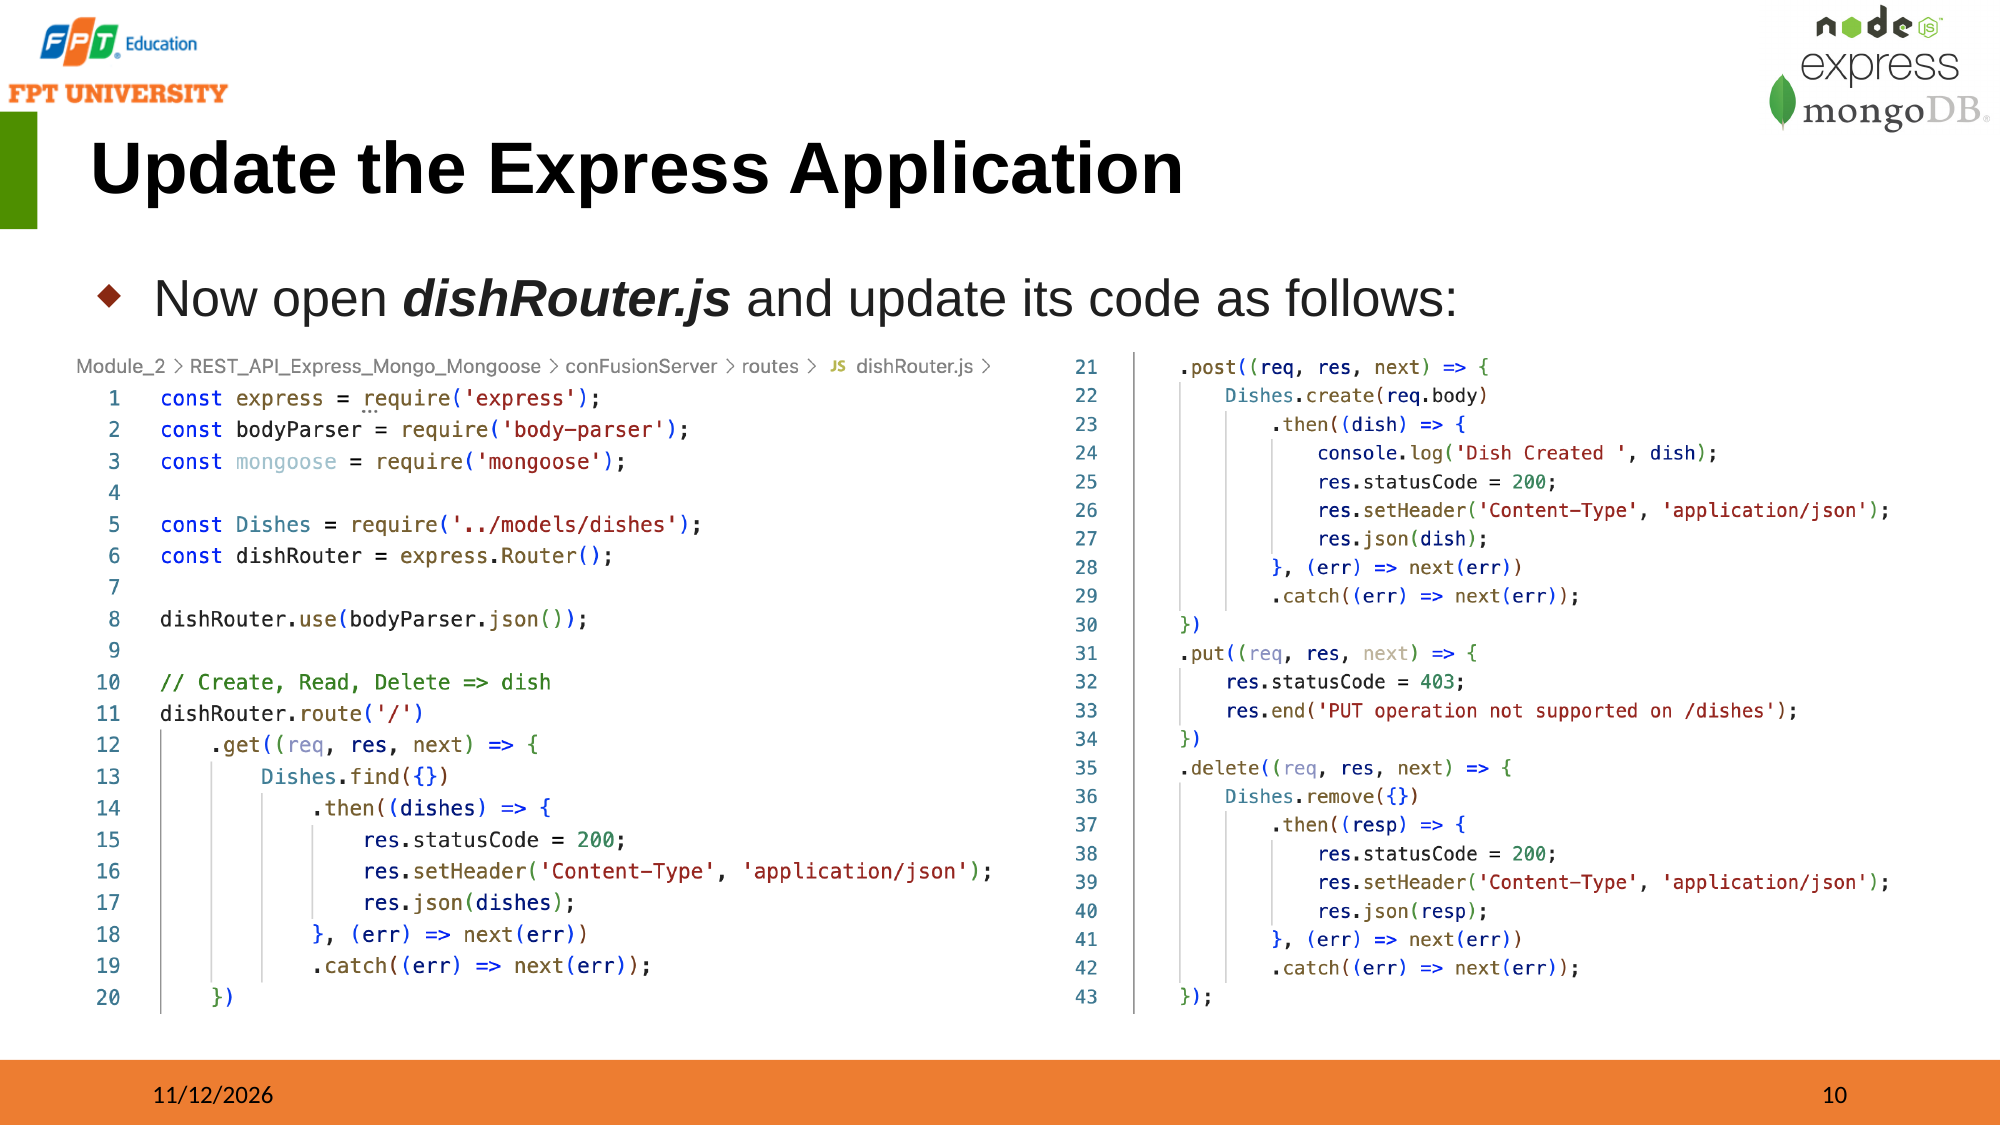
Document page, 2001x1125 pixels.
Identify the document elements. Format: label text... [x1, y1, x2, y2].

list Now open dishRouter.js and update its code as follows: [82, 229, 1916, 1047]
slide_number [137, 1063, 588, 1124]
slide_number 10 [1412, 1063, 1863, 1124]
picture [0, 0, 237, 111]
title Update the Express Application [37, 111, 1978, 230]
picture [1070, 352, 1894, 1014]
picture [69, 352, 996, 1014]
picture [1759, 0, 2000, 135]
